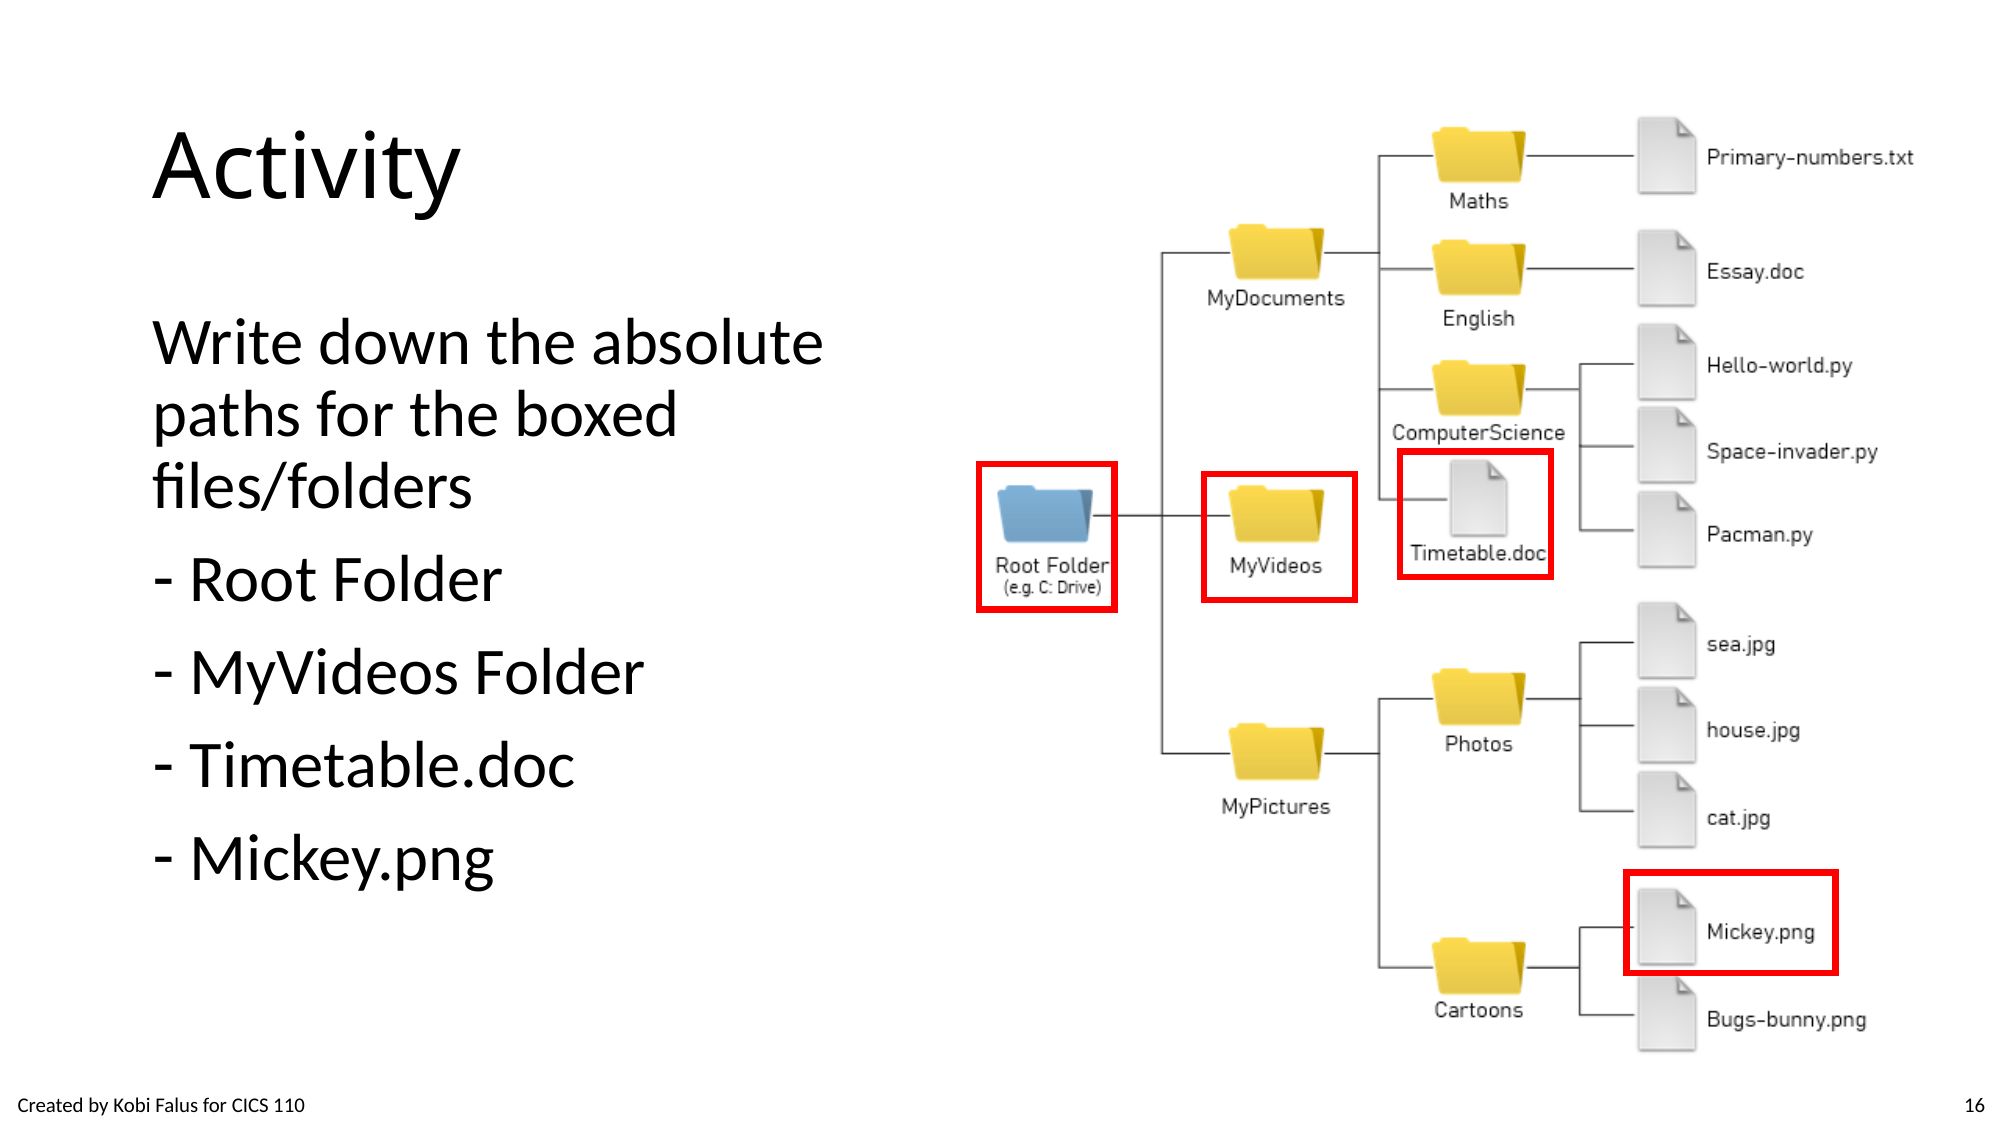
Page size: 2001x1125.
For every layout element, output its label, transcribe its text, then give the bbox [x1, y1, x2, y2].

list Write down the absolute paths for the boxed files/folders Root Folder MyVideos Folder Timetable.doc Mickey.png [137, 299, 905, 1014]
picture [979, 110, 1937, 1066]
title Activity [137, 59, 1863, 278]
